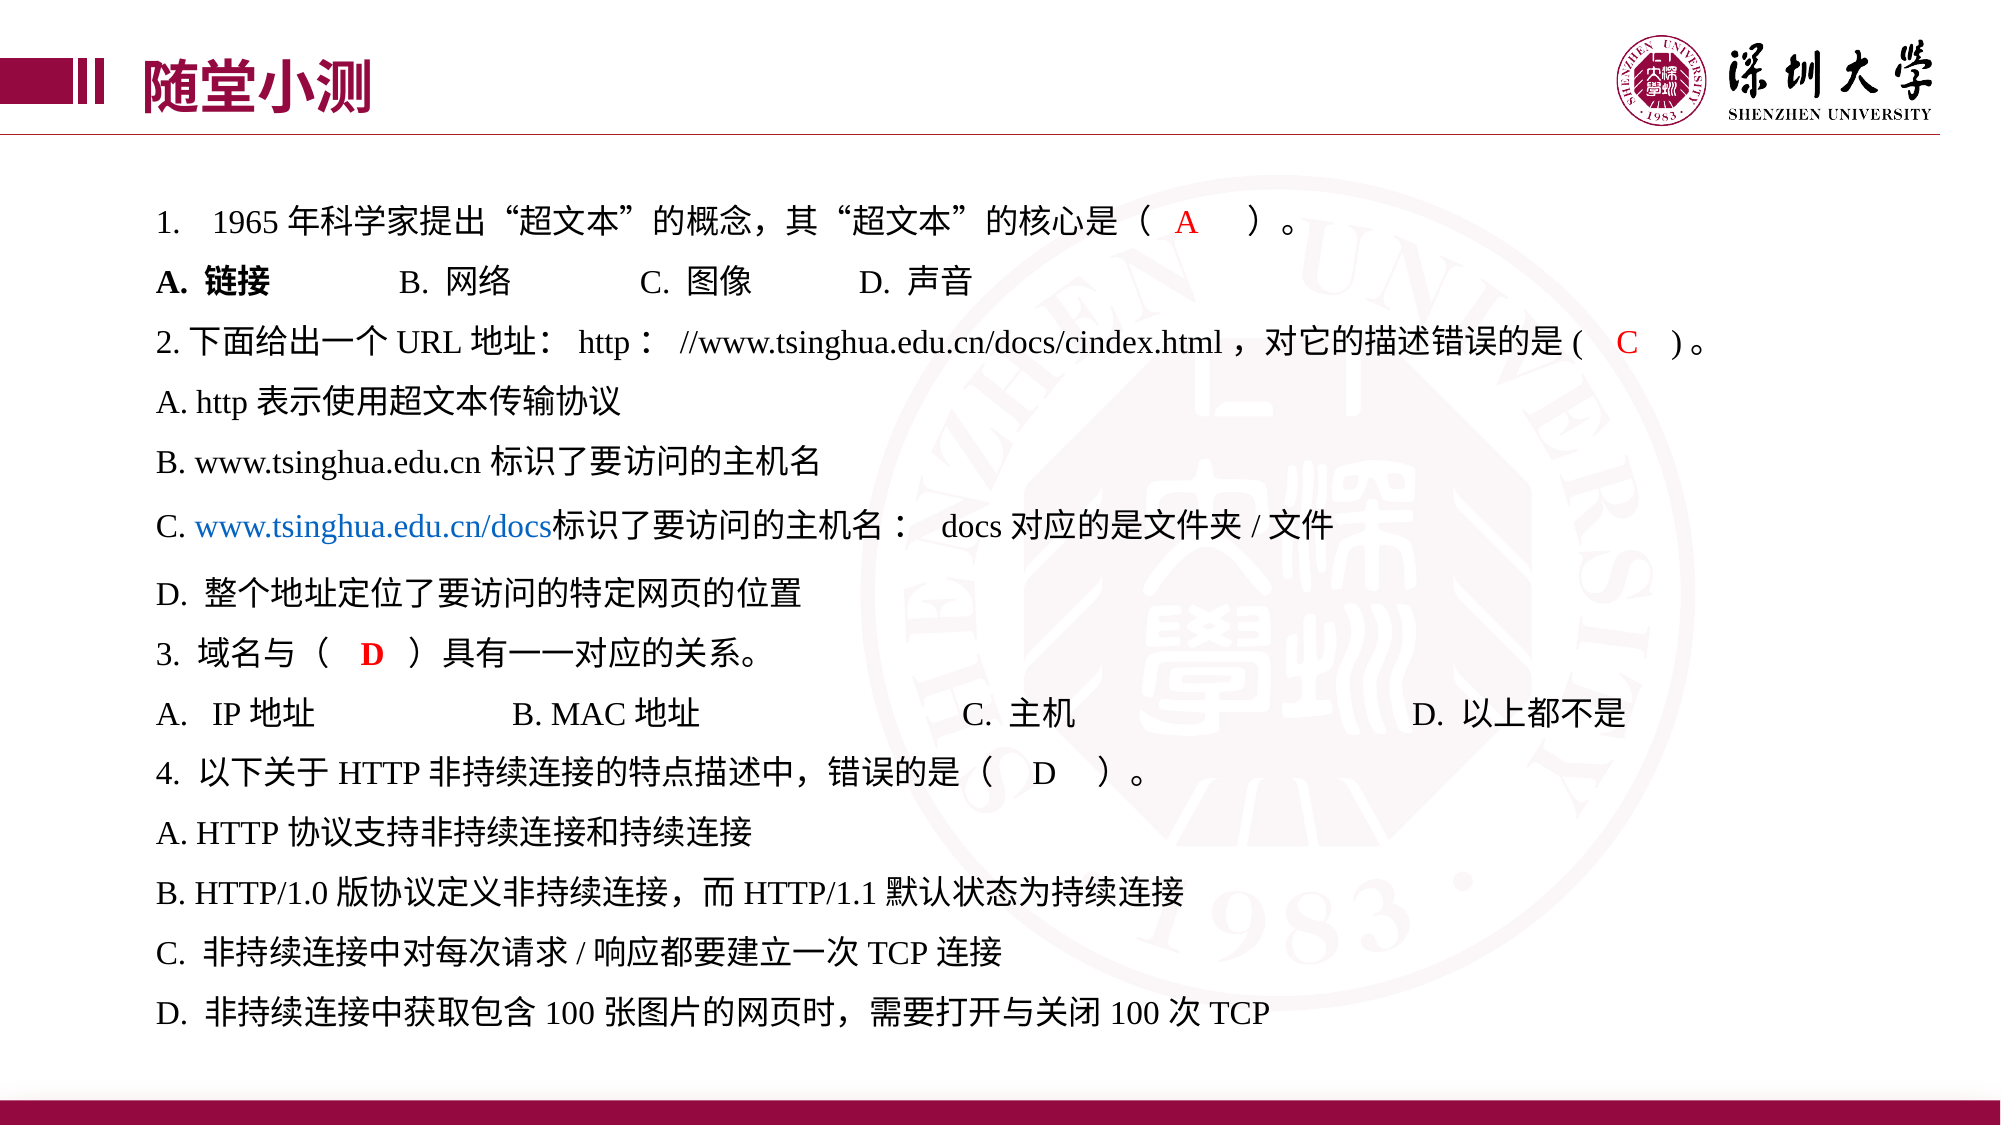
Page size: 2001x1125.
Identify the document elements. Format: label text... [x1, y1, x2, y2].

picture [608, 0, 1973, 1055]
text_box 1965年科学家提出“超文本”的概念，其“超文本”的核心是（ A ）。 A. 链接 B. 网络 C. 图像 D. 声音 2.下面给出一个URL地址：http：//www.tsinghua.edu.cn/docs/cindex.html，对它的描述错误的是( C )。 A. http表示使用超文本传输协议 B. www.tsinghua.edu.cn标识了要访问的主机名 C. www.tsinghua.edu.cn/docs标识了要访问的主机名 ： docs对应的是文件夹/文件 D. 整个地址定位了要访问的特定网页的位置 3. 域名与（ D ）具有一一对应的关系。 IP地址 B. MAC地址 C. 主机 D. 以上都不是 4. 以下关于HTTP非持续连接的特点描述中，错误的是（ D ）。 A. HTTP协议支持非持续连接和持续连接 B. HTTP/1.0版协议定义非持续连接，而HTTP/1.1默认状态为持续连接 C. 非持续连接中对每次请求/响应都要建立一次TCP连接 D. 非持续连接中获取包含100张图片的网页时，需要打开与关闭100次TCP [141, 173, 1827, 1039]
text_box 随堂小测 [141, 40, 409, 128]
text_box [0, 59, 103, 104]
